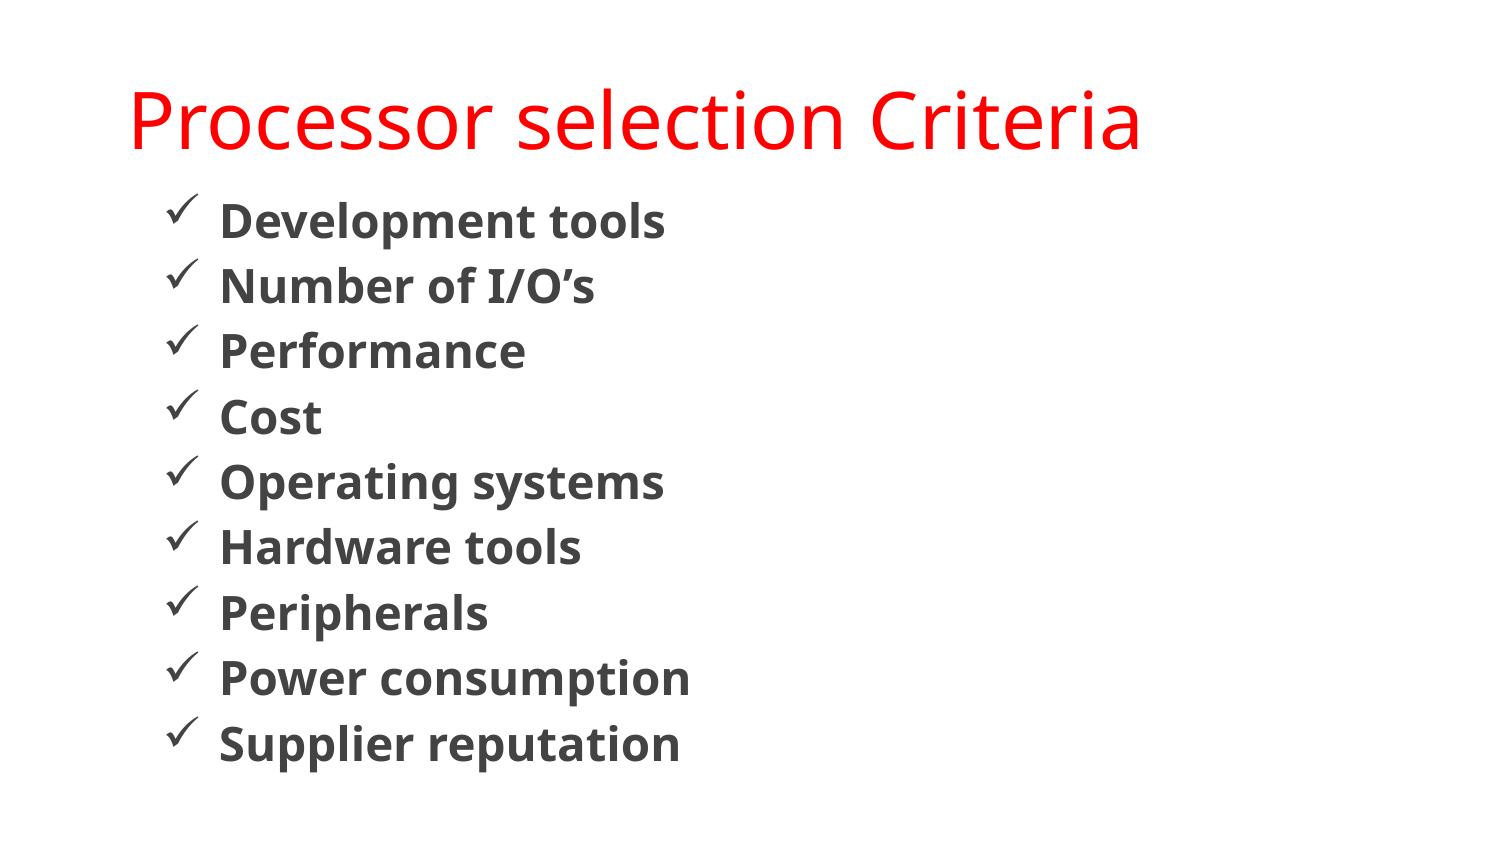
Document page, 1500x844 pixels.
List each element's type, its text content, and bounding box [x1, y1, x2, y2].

title Processor selection Criteria [112, 67, 1413, 168]
list Development tools Number of I/O’s Performance Cost Operating systems Hardware tools Peripherals Power consumption Supplier reputation [129, 167, 1396, 734]
